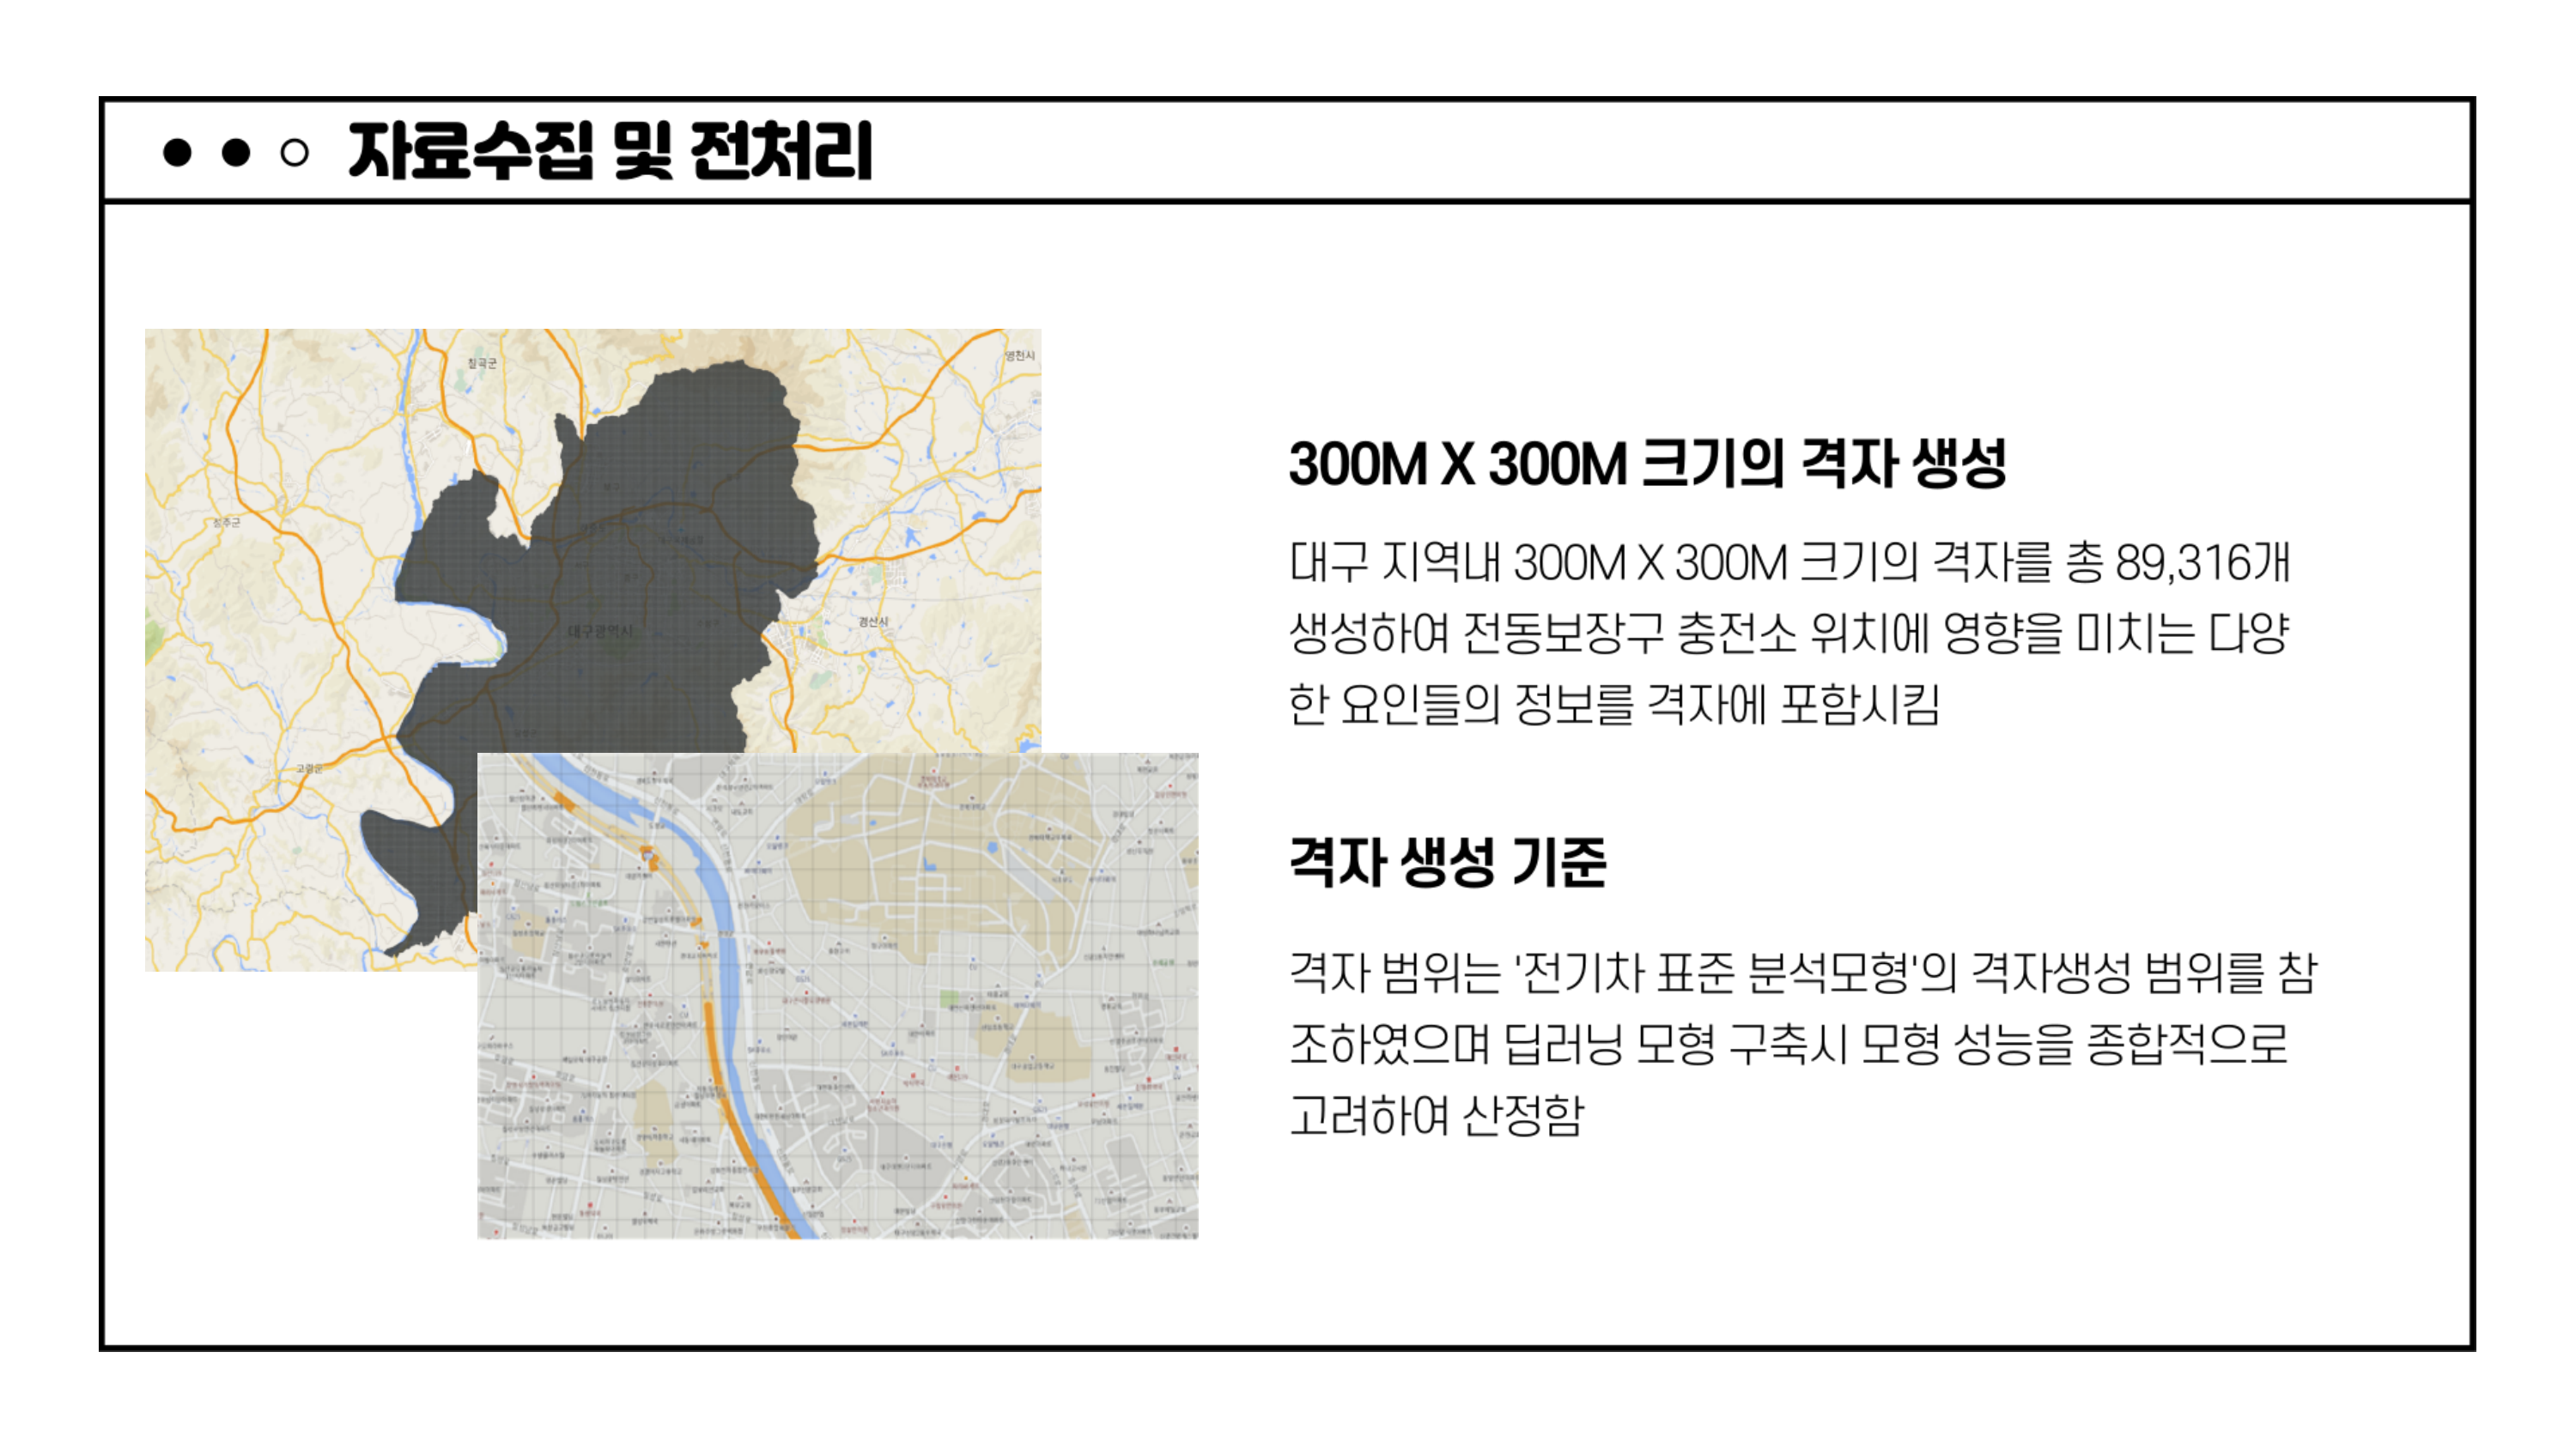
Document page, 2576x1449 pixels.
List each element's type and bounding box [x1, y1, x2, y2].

picture [339, 110, 902, 210]
text_box [99, 96, 2477, 1352]
text_box [144, 329, 1042, 972]
text_box [1287, 425, 2412, 1147]
text_box [477, 753, 1199, 1246]
